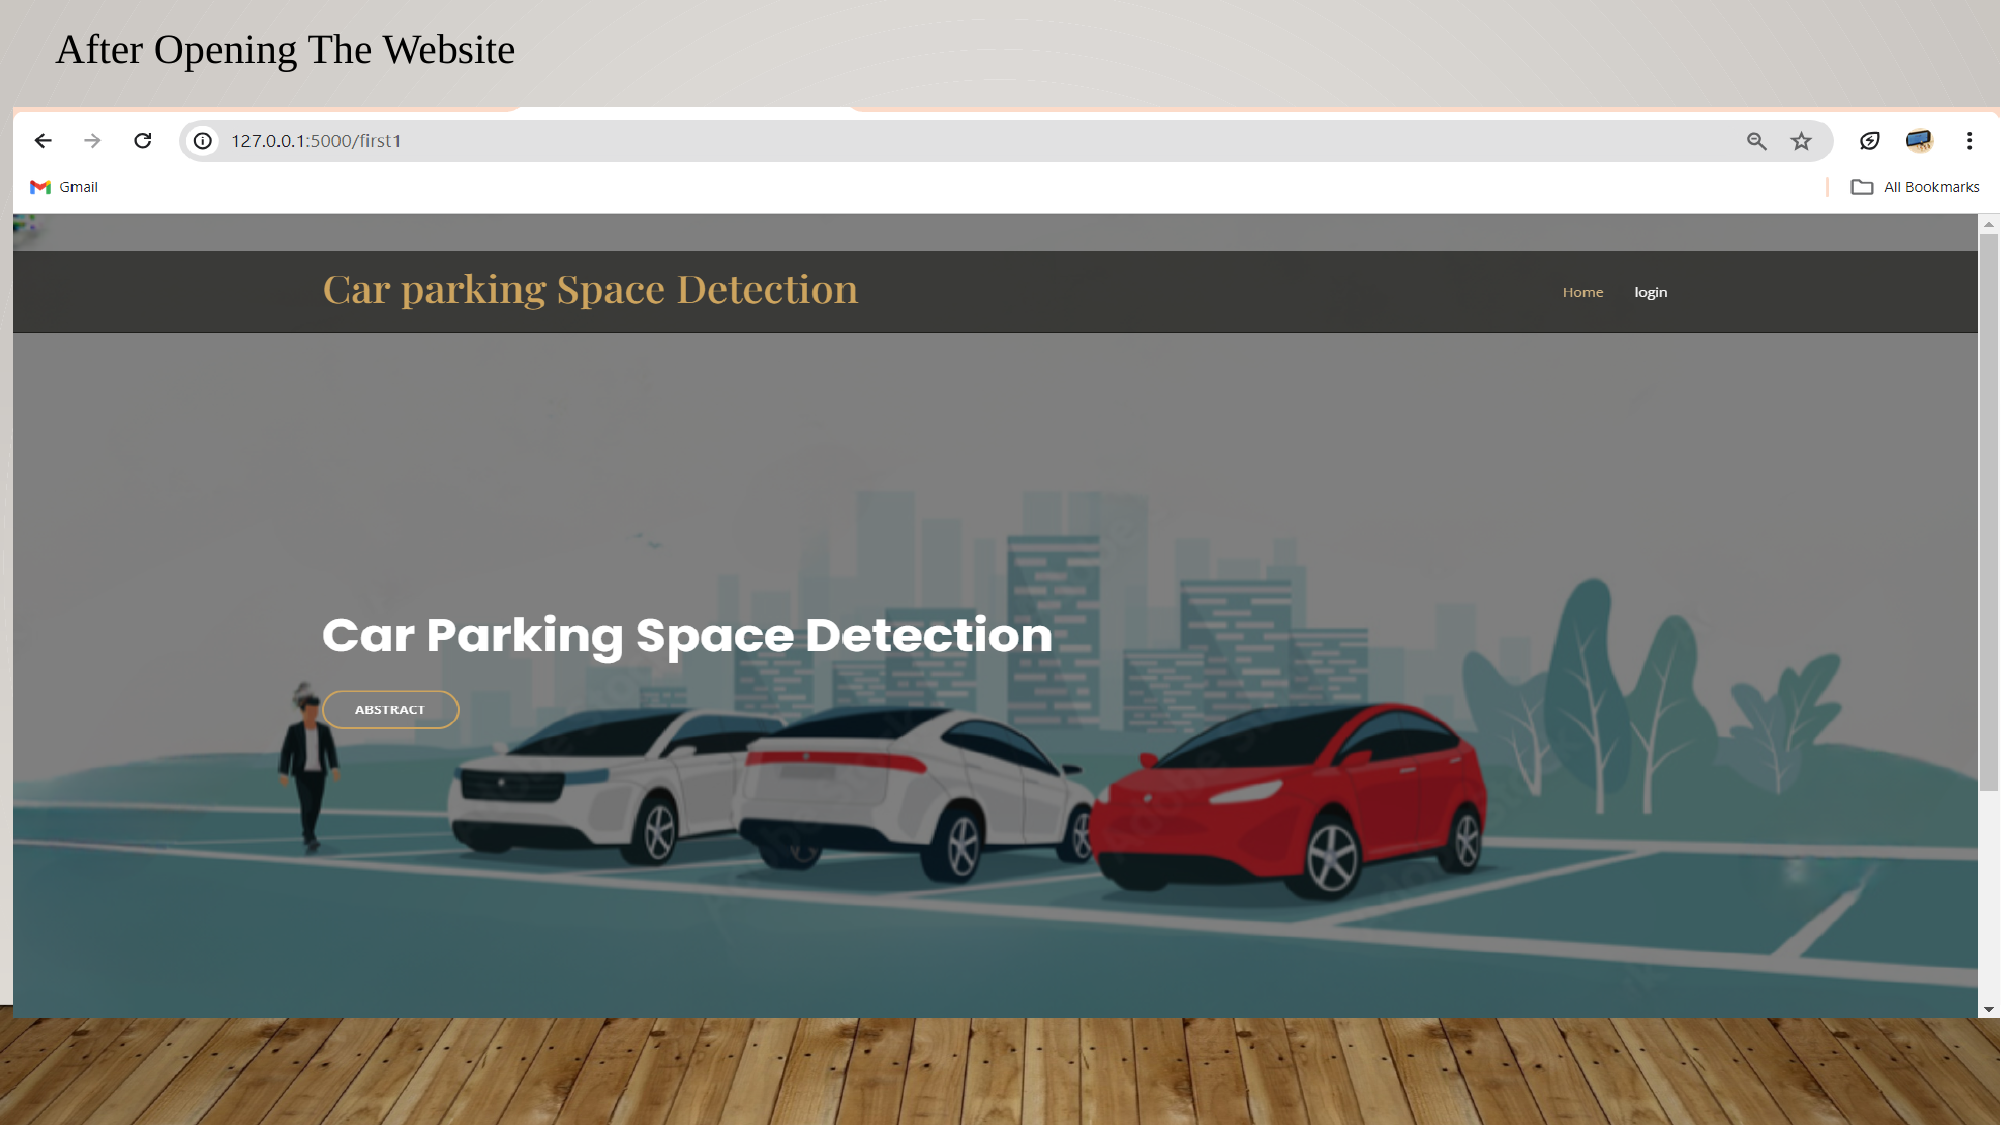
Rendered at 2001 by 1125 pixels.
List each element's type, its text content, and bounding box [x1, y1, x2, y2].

text_box After Opening The Website [40, 14, 1160, 79]
picture [0, 107, 2000, 1125]
